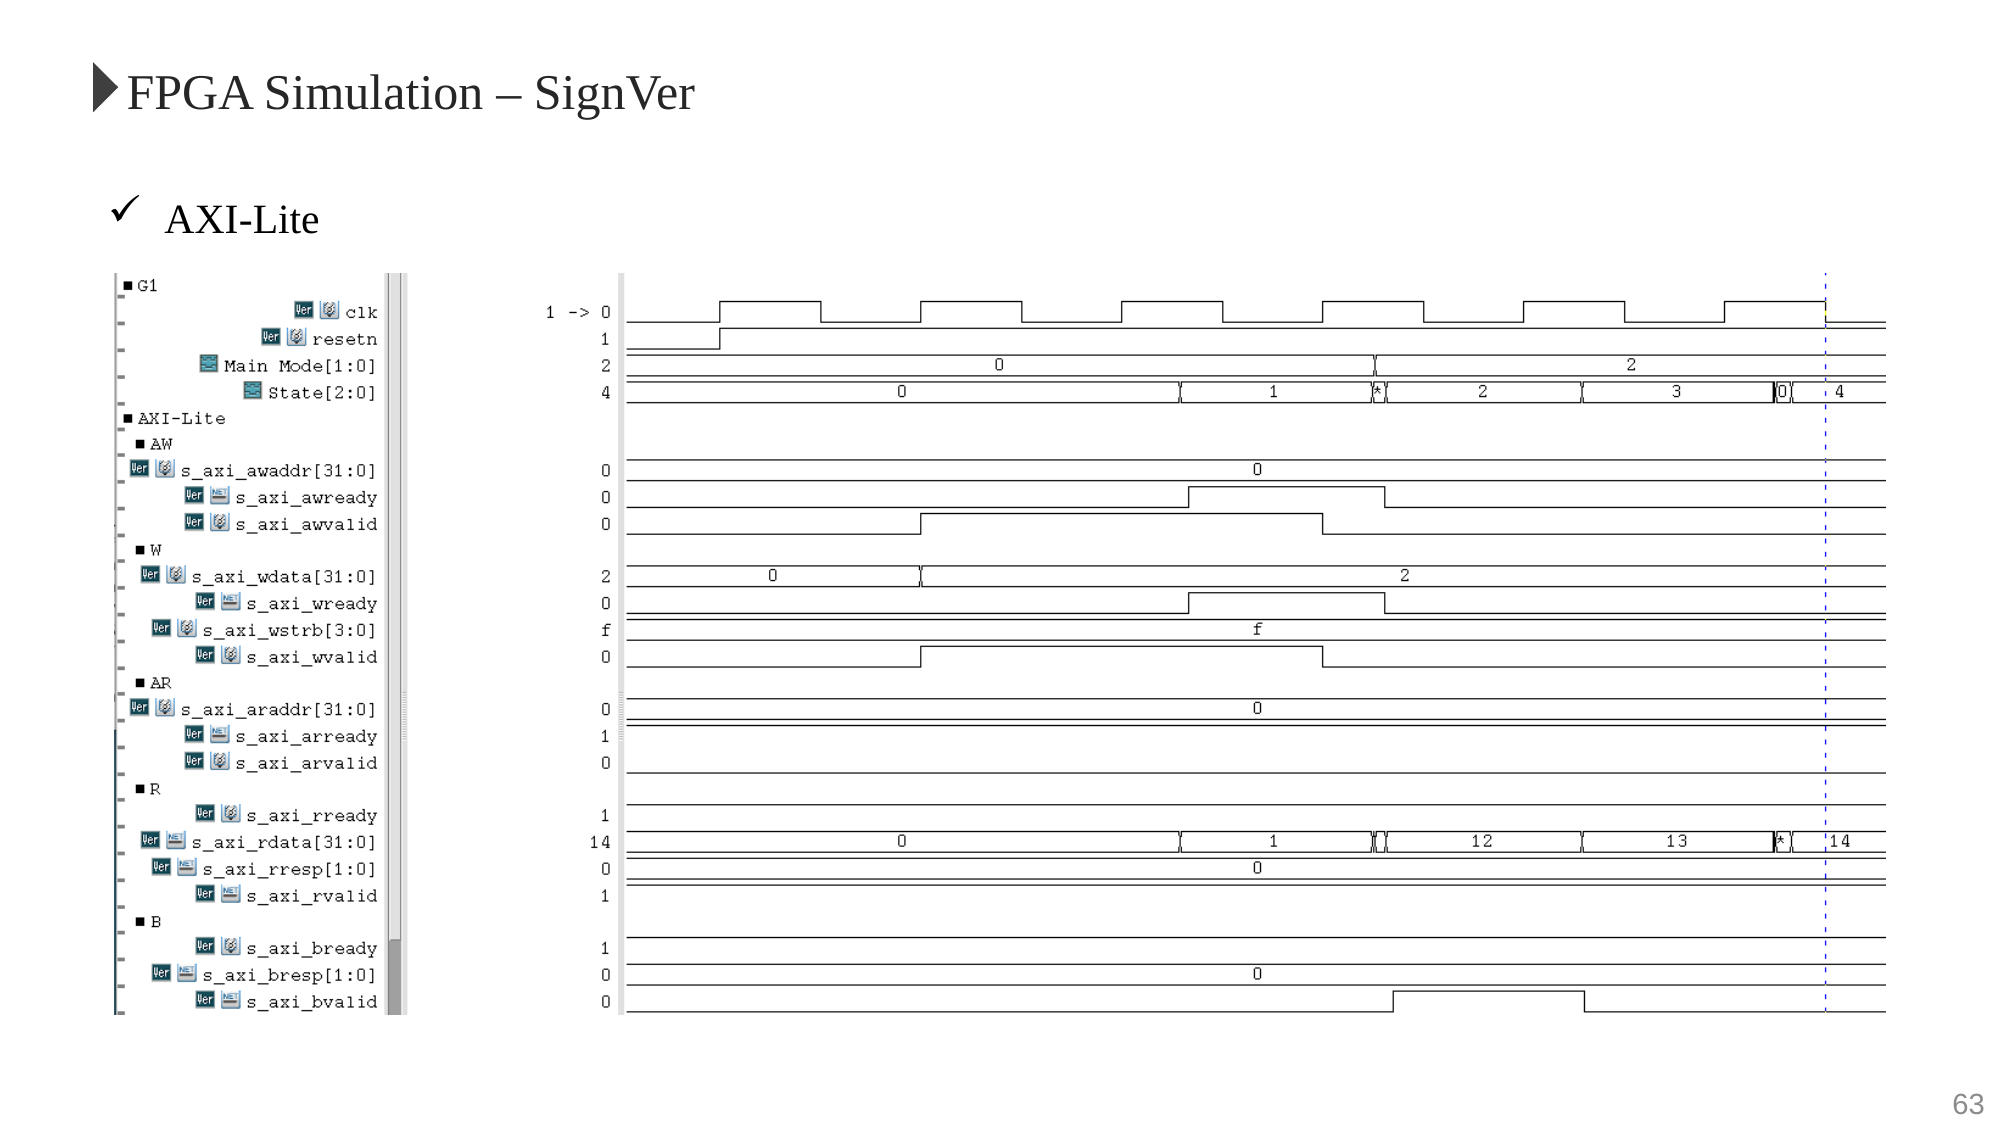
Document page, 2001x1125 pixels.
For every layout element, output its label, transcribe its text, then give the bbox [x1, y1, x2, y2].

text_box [93, 52, 714, 129]
text_box AXI-Lite [93, 159, 1117, 250]
slide_number 63 [1550, 1072, 2000, 1125]
picture [114, 273, 1886, 1015]
